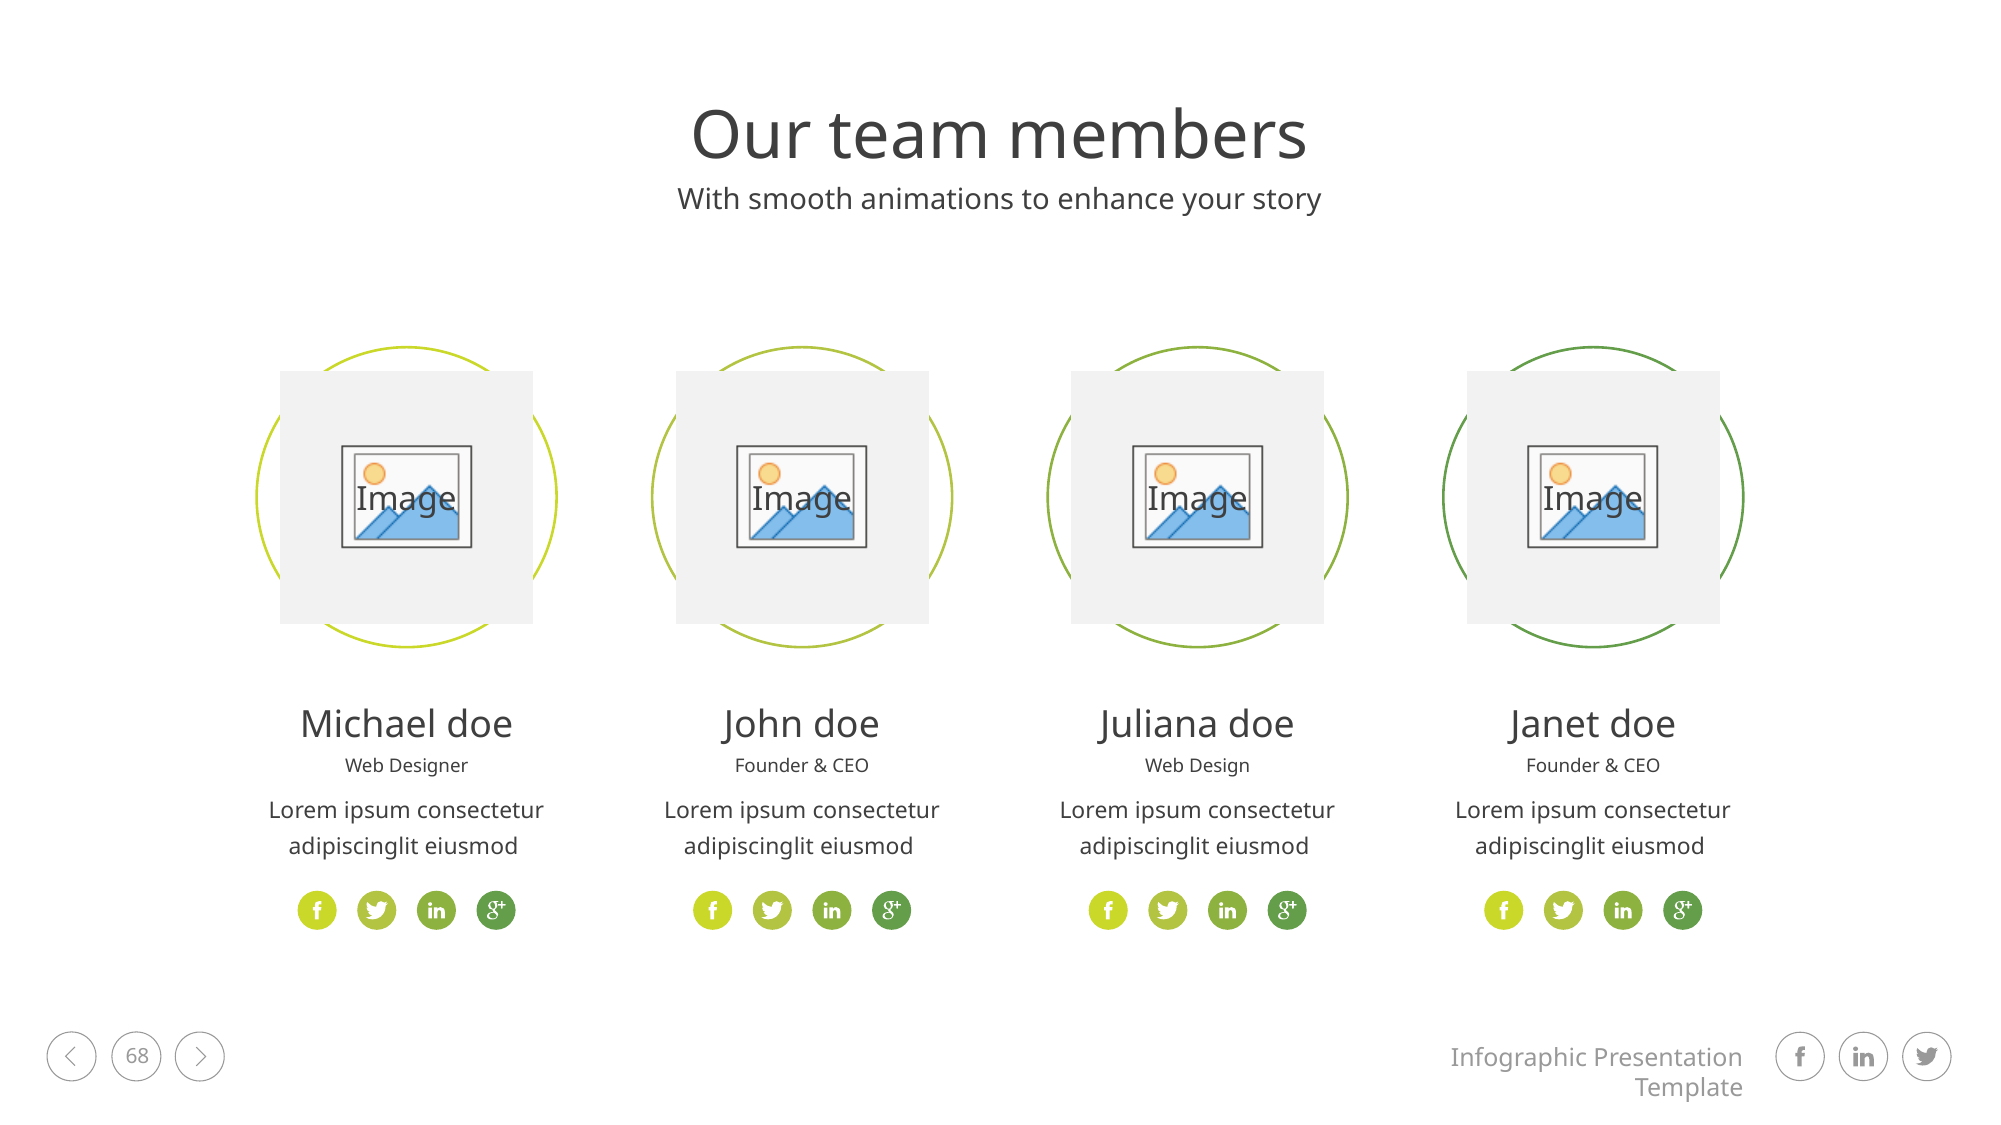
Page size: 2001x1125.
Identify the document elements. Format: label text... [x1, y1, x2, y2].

text_box [1720, 414, 1745, 580]
text_box Lorem ipsum consectetur adipiscinglit eiusmod [1031, 780, 1365, 867]
text_box [720, 346, 884, 370]
picture [279, 370, 534, 624]
picture [675, 370, 929, 624]
picture [1071, 370, 1325, 624]
text_box [324, 624, 489, 649]
text_box [255, 416, 279, 578]
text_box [1484, 890, 1703, 930]
text_box Founder & CEO [706, 746, 898, 780]
text_box [1116, 346, 1280, 370]
text_box Lorem ipsum consectetur adipiscinglit eiusmod [635, 780, 969, 867]
text_box Web Designer [311, 746, 502, 780]
text_box [1511, 624, 1676, 649]
text_box John doe [665, 692, 940, 753]
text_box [297, 890, 516, 930]
slide_number 68 [88, 1026, 187, 1087]
text_box Lorem ipsum consectetur adipiscinglit eiusmod [240, 780, 574, 867]
text_box [1325, 415, 1349, 579]
text_box [534, 416, 558, 579]
text_box [929, 415, 954, 580]
text_box [1511, 346, 1675, 370]
text_box [325, 346, 489, 370]
text_box Michael doe [269, 692, 544, 753]
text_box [1088, 890, 1307, 930]
text_box Juliana doe [1060, 692, 1335, 753]
text_box [651, 415, 675, 579]
picture [1466, 370, 1720, 624]
text_box Lorem ipsum consectetur adipiscinglit eiusmod [1426, 780, 1760, 867]
text_box [1046, 414, 1071, 580]
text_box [674, 84, 1326, 224]
text_box Founder & CEO [1497, 746, 1689, 780]
text_box [720, 624, 885, 649]
text_box [1115, 624, 1280, 649]
text_box [1442, 415, 1466, 579]
text_box Janet doe [1456, 692, 1731, 753]
text_box Web Design [1102, 746, 1294, 780]
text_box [693, 890, 912, 930]
